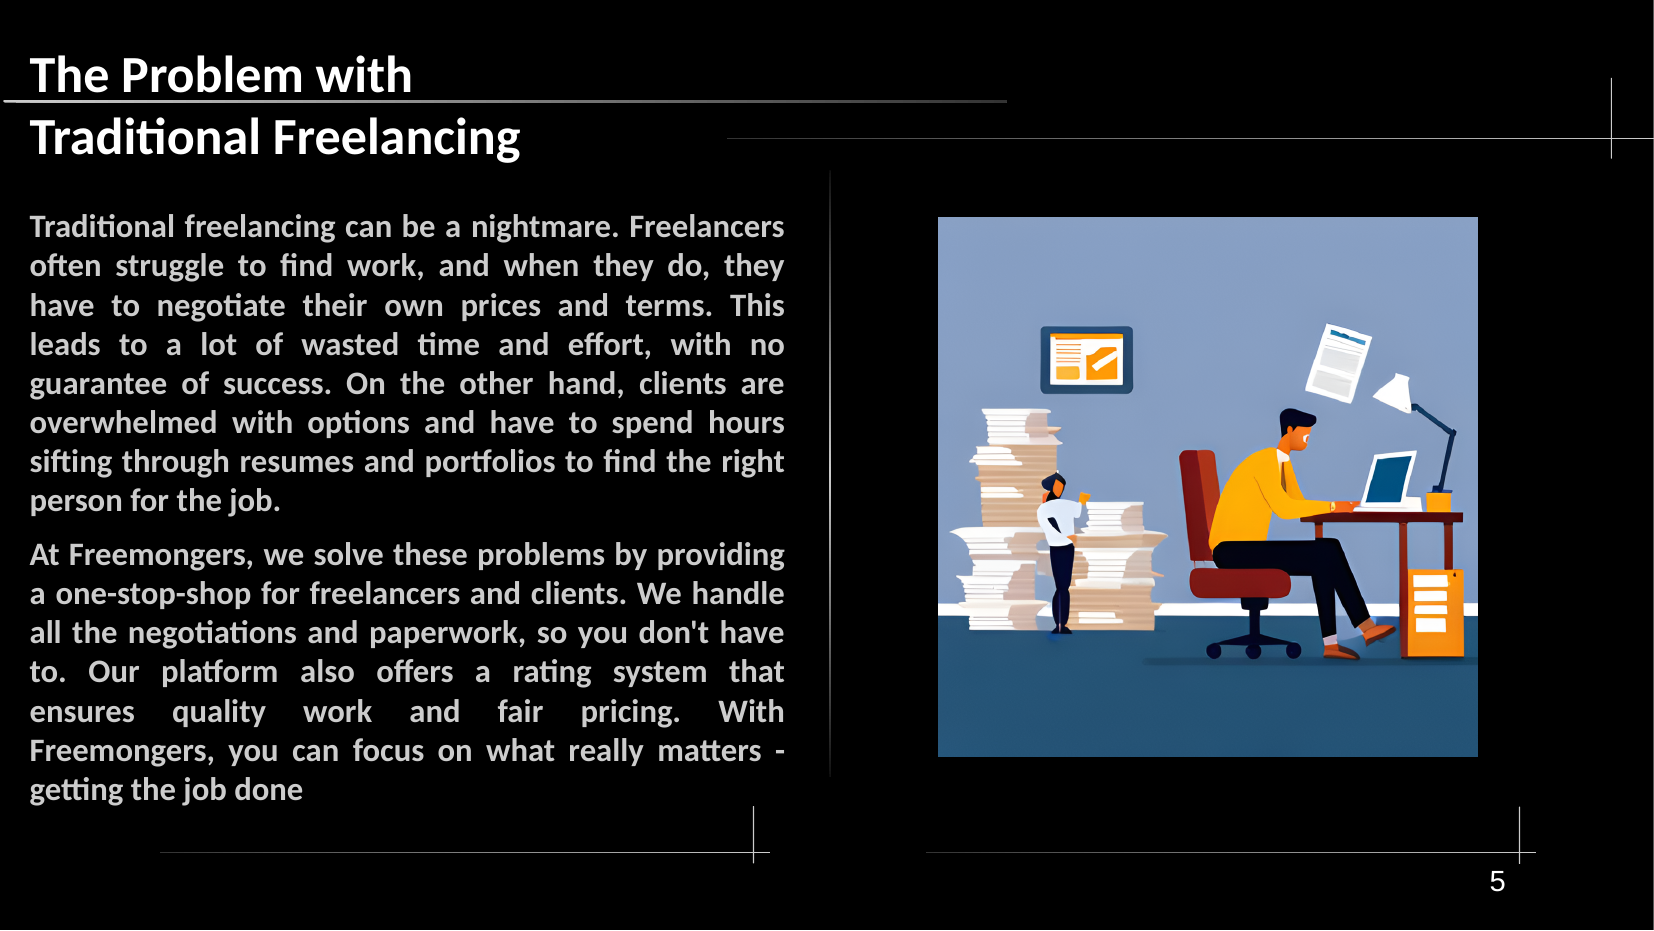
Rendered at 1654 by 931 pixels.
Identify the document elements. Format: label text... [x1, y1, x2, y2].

picture [938, 217, 1478, 757]
list Traditional freelancing can be a nightmare. Freelancers often struggle to find work, and when they do, they have to negotiate their own prices and terms. This leads to a lot of wasted time and effort, with no guarantee of success. On the other hand, clients are overwhelmed with options and have to spend hours sifting through resumes and portfolios to find the right person for the job. At Freemongers, we solve these problems by providing a one-stop-shop for freelancers and clients. We handle all the negotiations and paperwork, so you don't have to. Our platform also offers a rating system that ensures quality work and fair pricing. With Freemongers, you can focus on what really matters - getting the job done [29, 205, 786, 827]
title The Problem with Traditional Freelancing [29, 0, 1010, 206]
slide_number 5 [1240, 862, 1506, 930]
